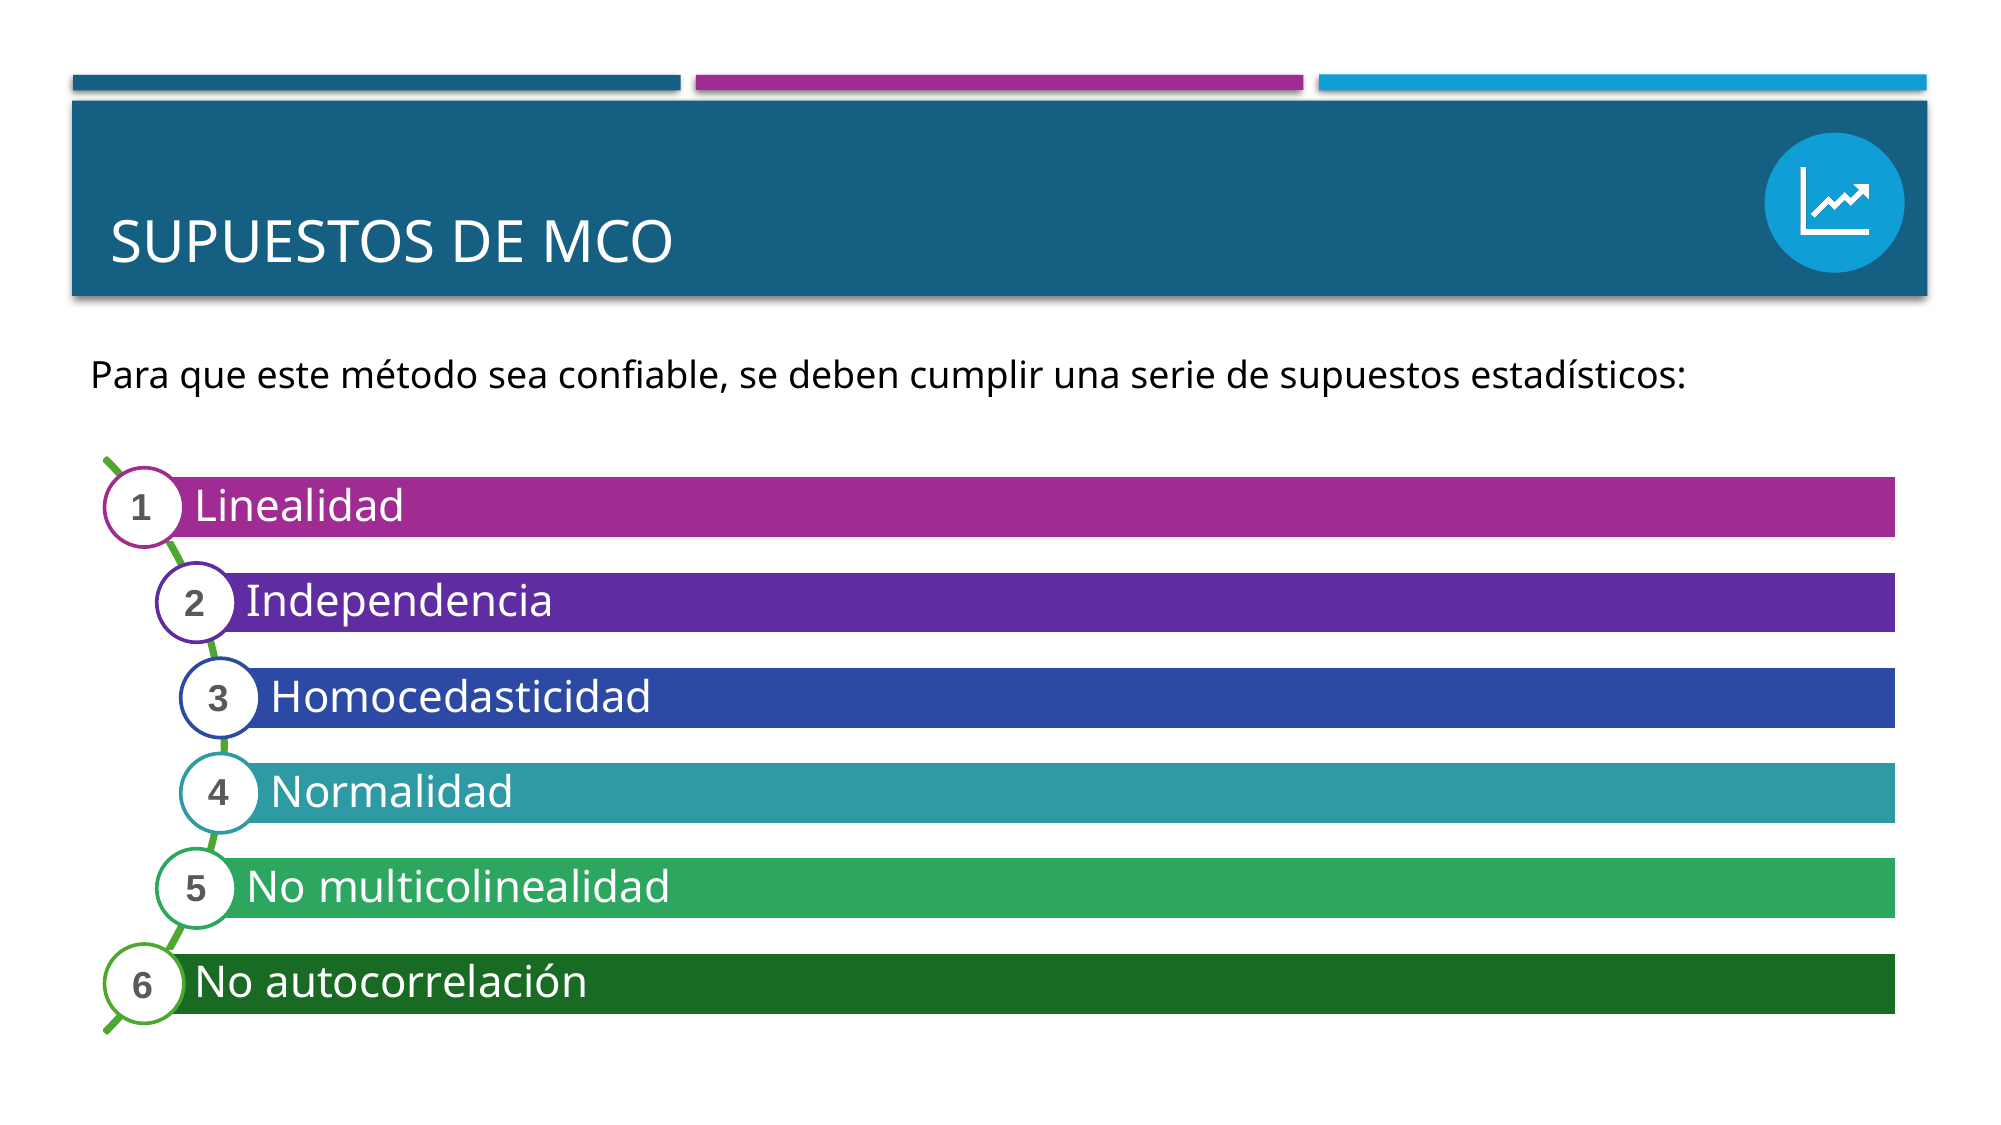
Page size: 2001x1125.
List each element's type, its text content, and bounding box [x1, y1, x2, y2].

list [94, 443, 1906, 1048]
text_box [1764, 132, 1906, 274]
title SUPUESTOS DE mco [95, 115, 1905, 282]
text_box Para que este método sea confiable, se deben cumplir una serie de supuestos estadísticos: [75, 343, 1777, 404]
